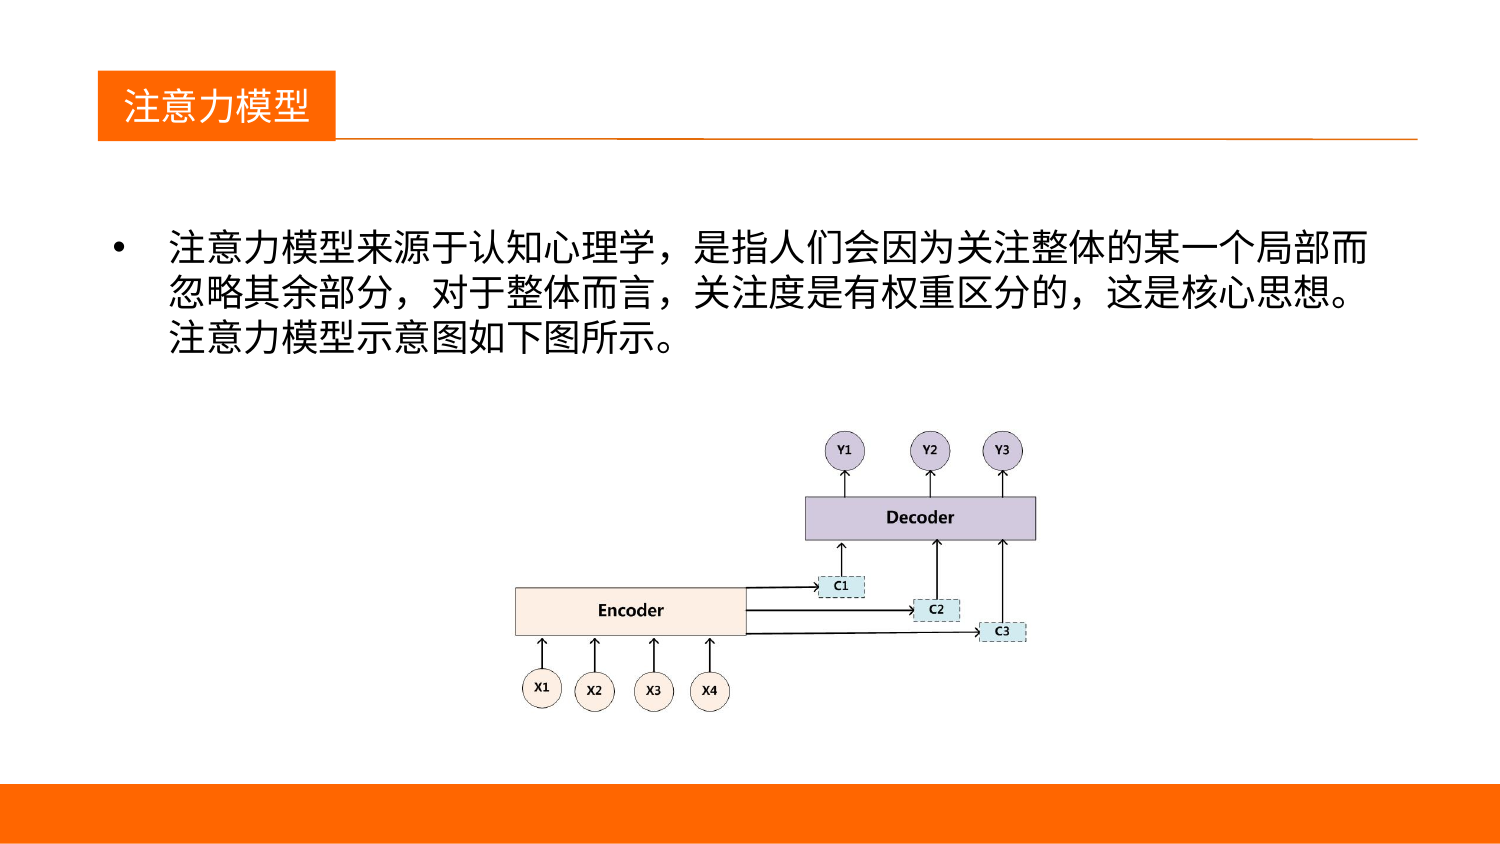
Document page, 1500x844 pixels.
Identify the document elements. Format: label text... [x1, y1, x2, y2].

text_box 注意力模型 [96, 68, 338, 143]
picture [464, 429, 1052, 714]
text_box [0, 782, 1500, 844]
text_box [99, 70, 130, 147]
text_box 注意力模型来源于认知心理学，是指人们会因为关注整体的某一个局部而忽略其余部分，对于整体而言，关注度是有权重区分的，这是核心思想。注意力模型示意图如下图所示。 [97, 164, 1418, 513]
